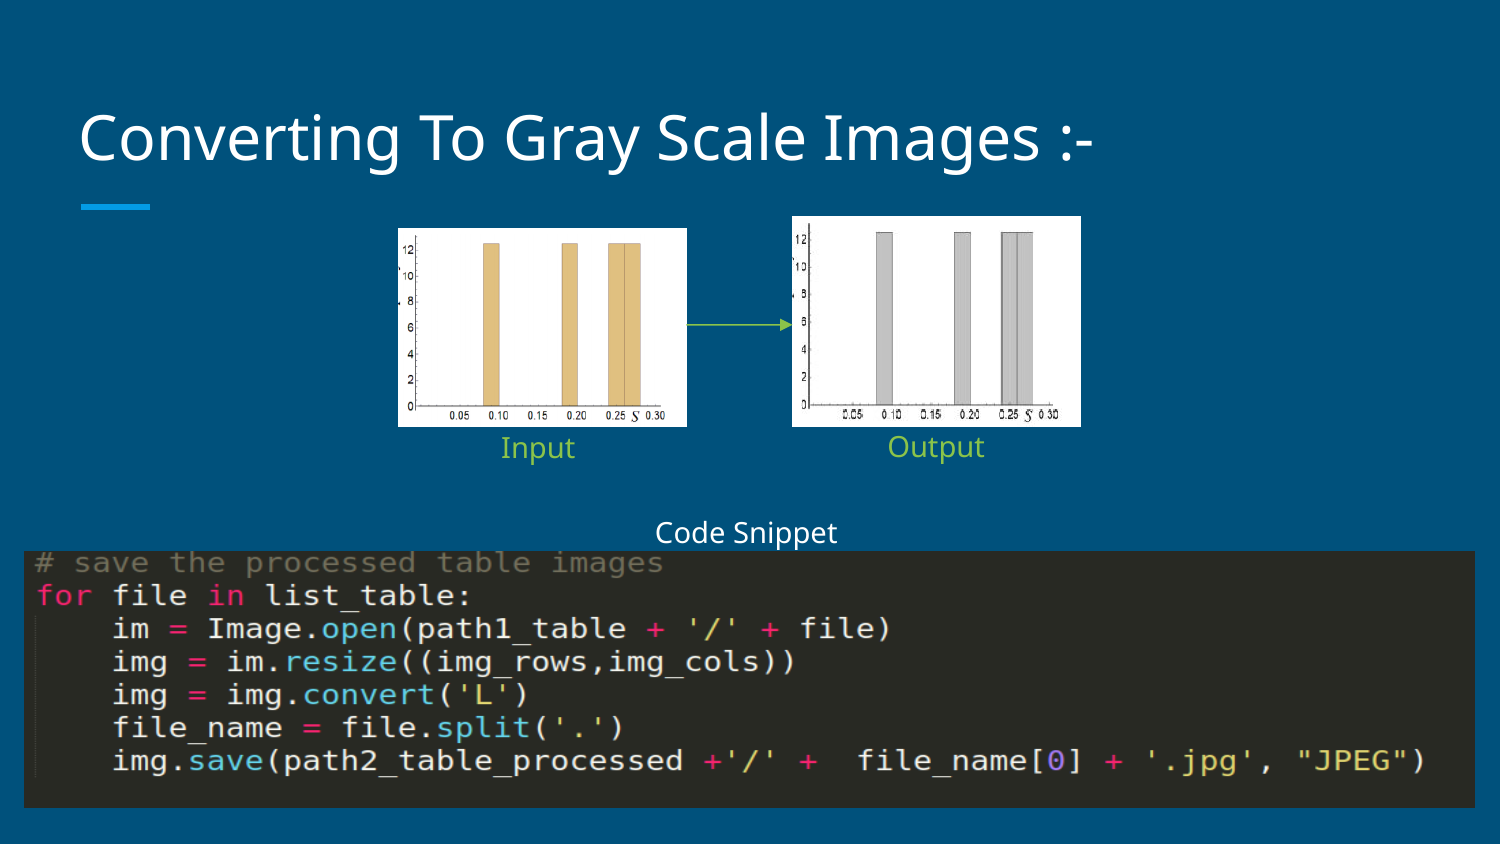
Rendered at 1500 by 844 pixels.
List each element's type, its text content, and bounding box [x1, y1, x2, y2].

text_box Input [394, 432, 683, 476]
title Converting To Gray Scale Images :- [63, 75, 1437, 188]
picture [793, 217, 1080, 426]
text_box Code Snippet [602, 499, 891, 549]
text_box Output [833, 437, 1040, 467]
picture [399, 229, 686, 426]
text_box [686, 321, 793, 328]
picture [25, 552, 1474, 807]
